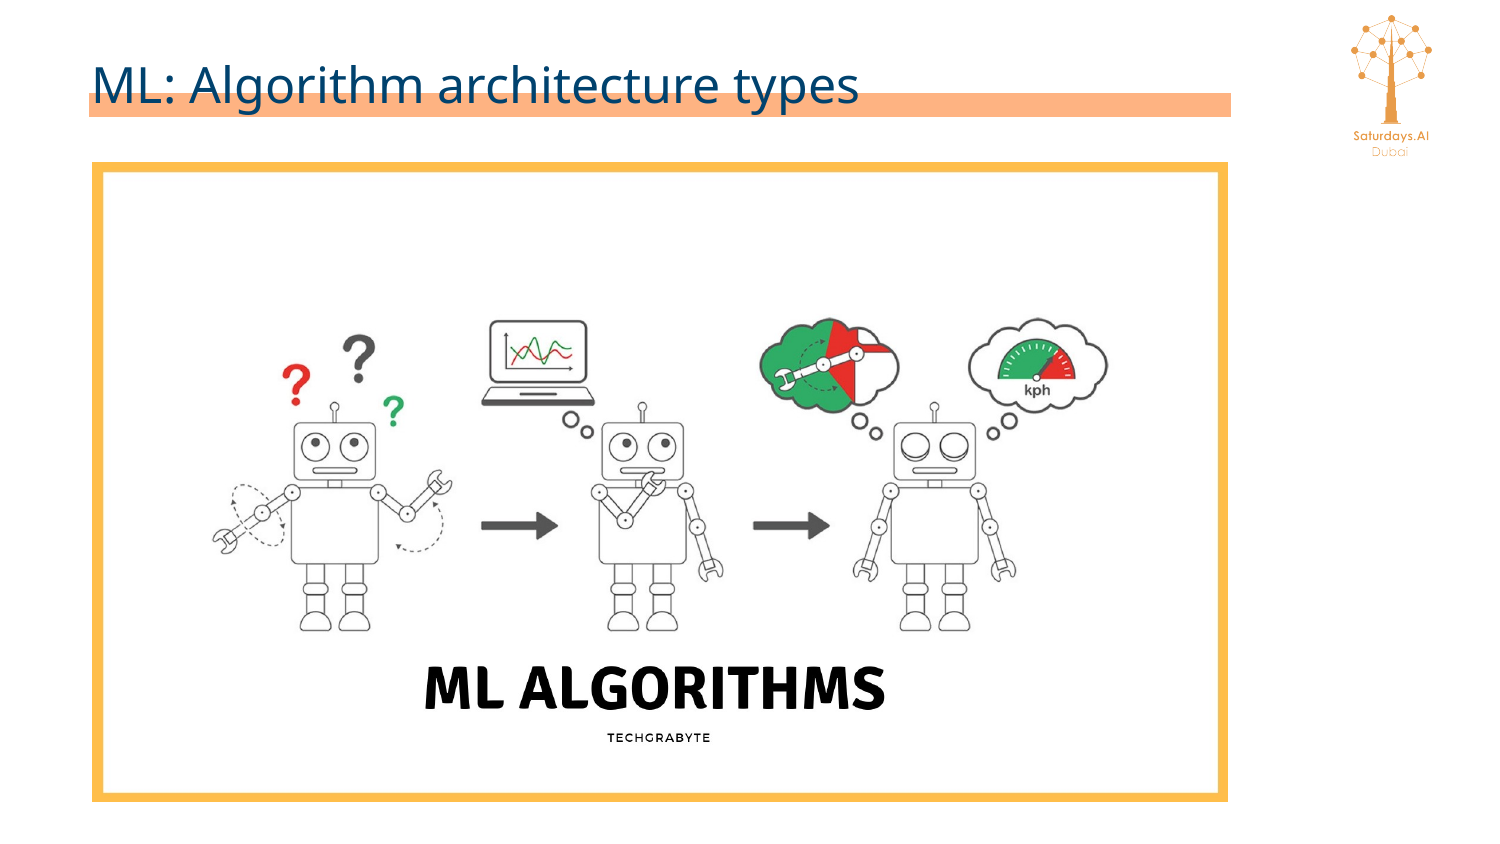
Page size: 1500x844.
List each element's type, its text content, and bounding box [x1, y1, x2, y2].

picture [1351, 15, 1433, 160]
text_box ML: Algorithm architecture types [88, 50, 996, 104]
picture [91, 162, 1228, 802]
